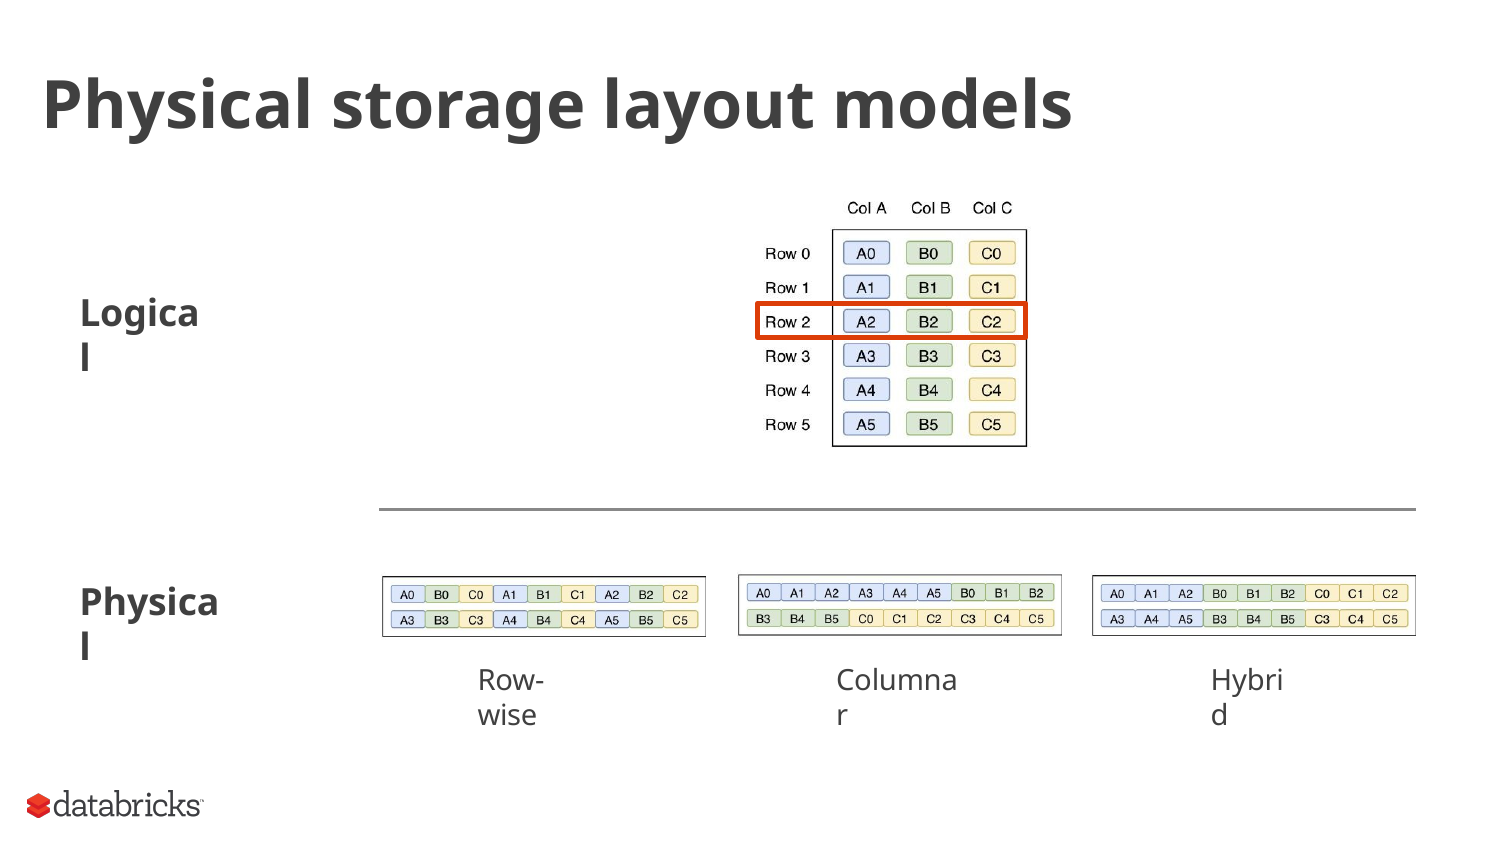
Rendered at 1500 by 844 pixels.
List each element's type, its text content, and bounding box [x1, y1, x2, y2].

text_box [754, 201, 1031, 449]
picture [27, 790, 204, 818]
text_box Hybrid [1208, 659, 1296, 732]
picture [381, 572, 706, 640]
text_box Logical [77, 287, 204, 380]
picture [1091, 571, 1417, 640]
text_box Physical [77, 575, 225, 668]
text_box Row-wise [475, 659, 604, 732]
title Physical storage layout models [39, 59, 1130, 203]
picture [737, 570, 1062, 639]
text_box Columnar [833, 659, 964, 732]
